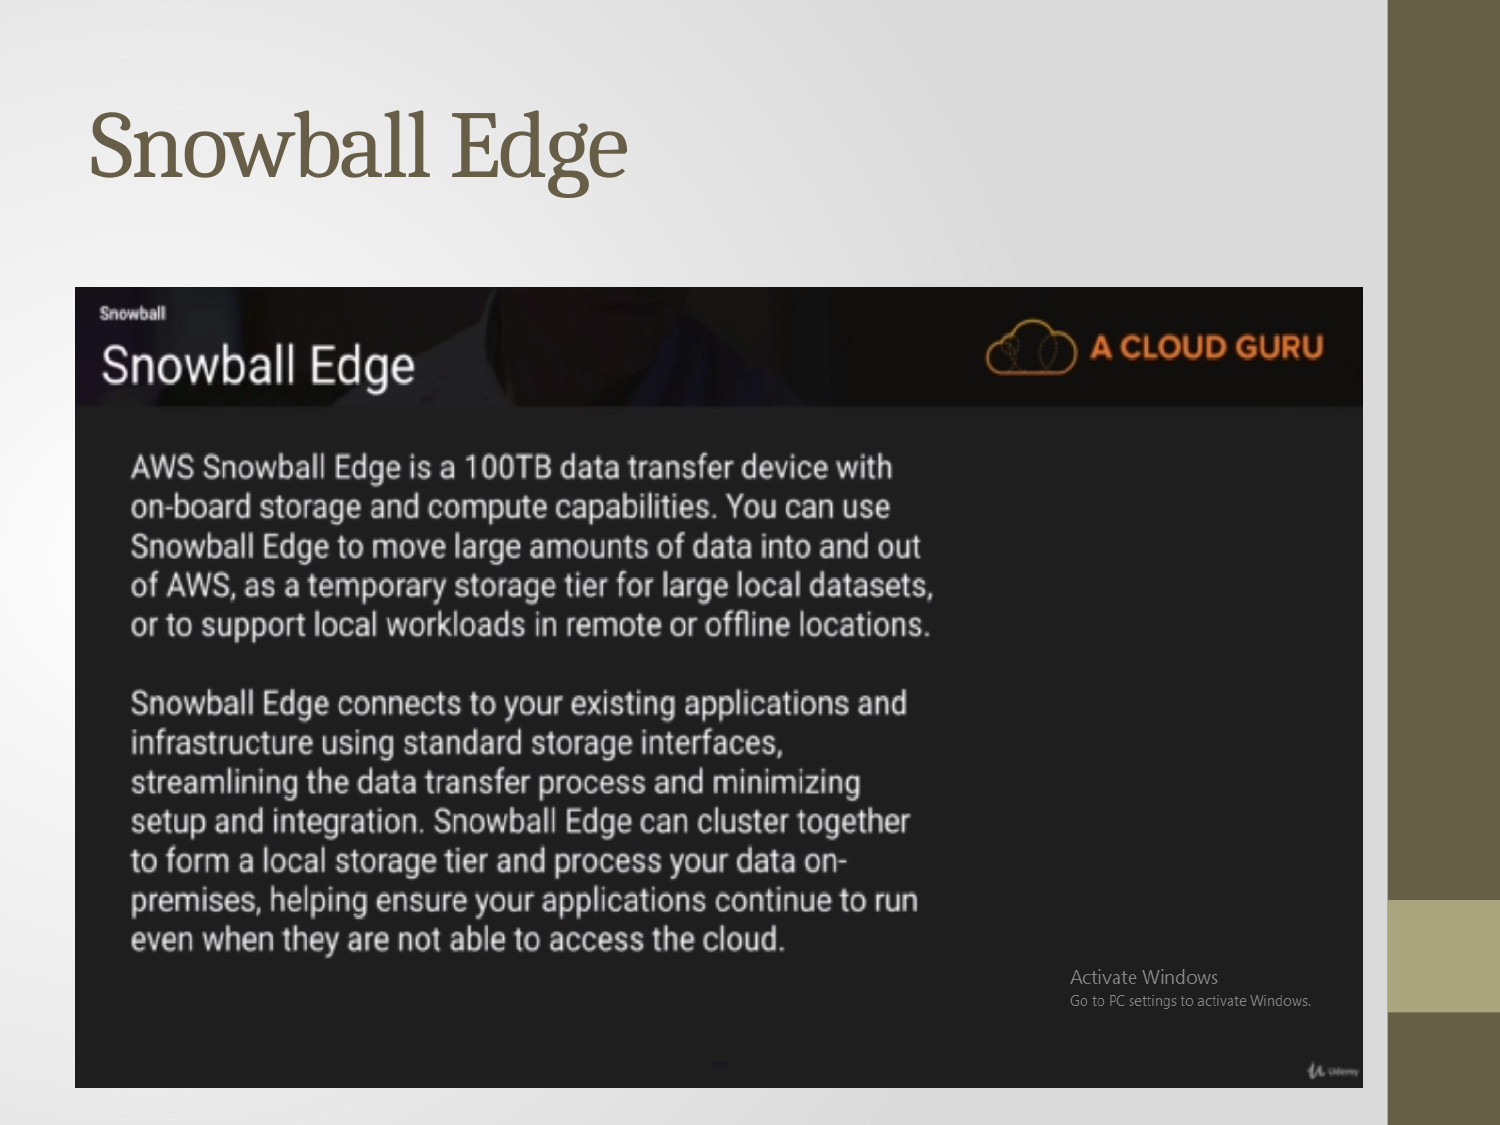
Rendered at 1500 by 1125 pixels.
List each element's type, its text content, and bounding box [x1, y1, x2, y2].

title Snowball Edge [75, 45, 1325, 233]
picture [74, 286, 1363, 1088]
